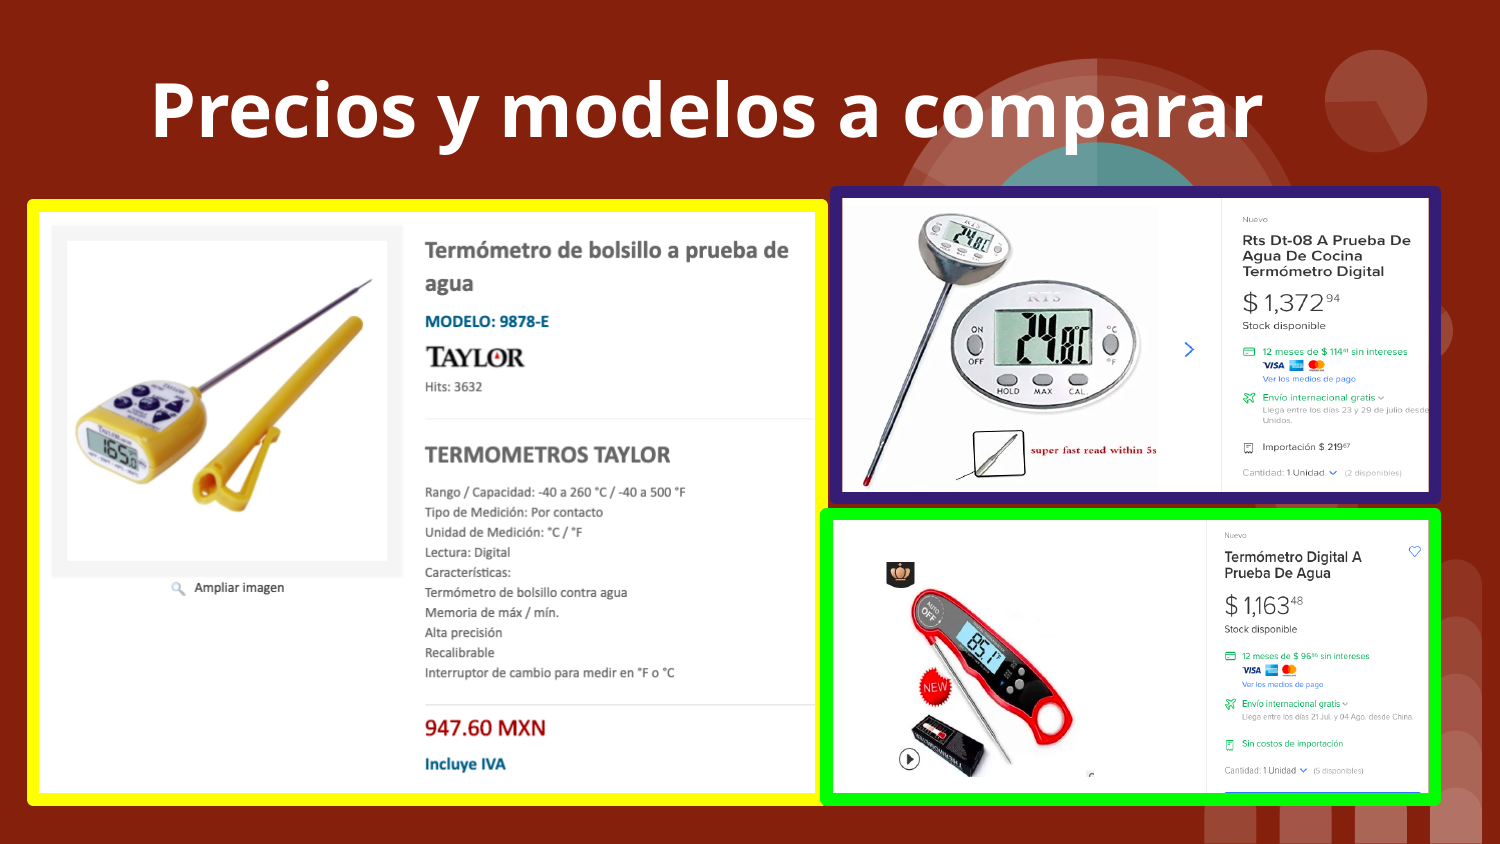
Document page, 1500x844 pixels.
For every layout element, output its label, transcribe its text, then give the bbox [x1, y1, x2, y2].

picture [842, 198, 1429, 493]
picture [38, 211, 816, 794]
picture [832, 520, 1429, 794]
title Precios y modelos a comparar [32, 26, 1383, 190]
